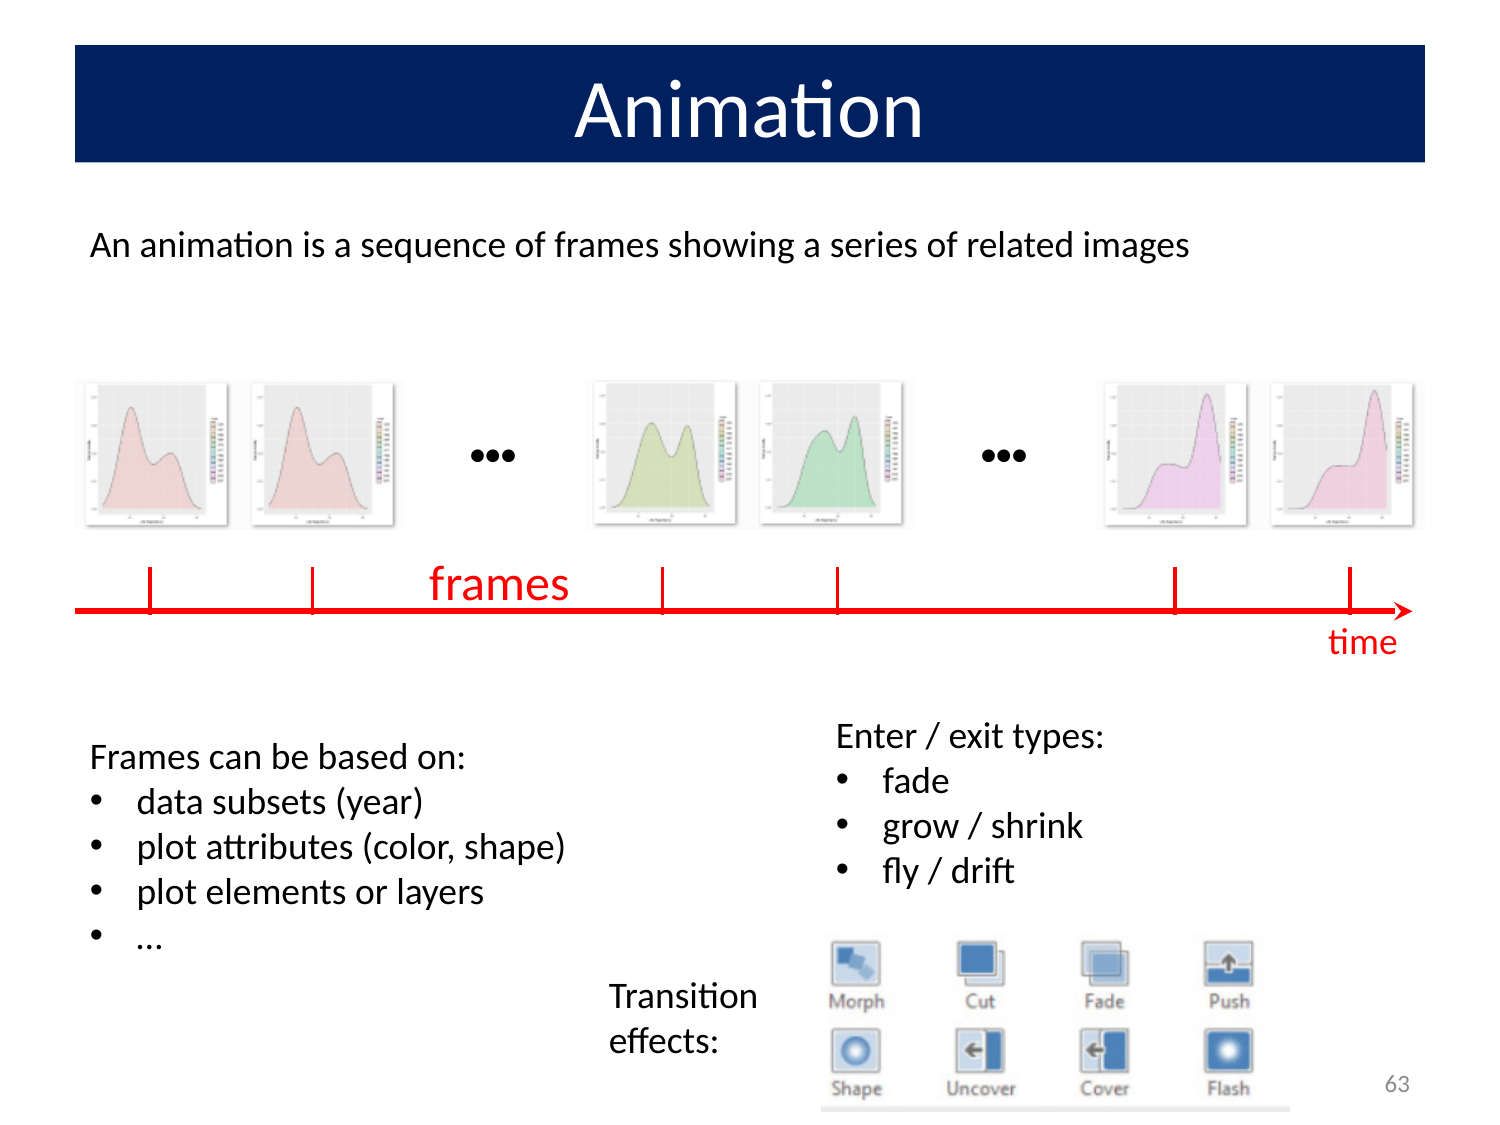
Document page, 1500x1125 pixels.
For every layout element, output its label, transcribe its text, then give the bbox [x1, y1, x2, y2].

text_box Transition effects: [594, 963, 795, 1068]
text_box Frames can be based on: data subsets (year) plot attributes (color, shape) plot elements or layers … [75, 724, 595, 965]
text_box  [444, 424, 545, 484]
picture [585, 379, 915, 530]
text_box Enter / exit types: fade grow / shrink fly / drift [821, 703, 1277, 899]
picture [74, 379, 404, 530]
slide_number 63 [1296, 1062, 1425, 1103]
picture [1096, 379, 1426, 530]
picture [820, 933, 1291, 1112]
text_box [74, 542, 1413, 671]
text_box  [955, 424, 1056, 484]
text_box An animation is a sequence of frames showing a series of related images [74, 212, 1425, 273]
title Animation [75, 45, 1425, 163]
